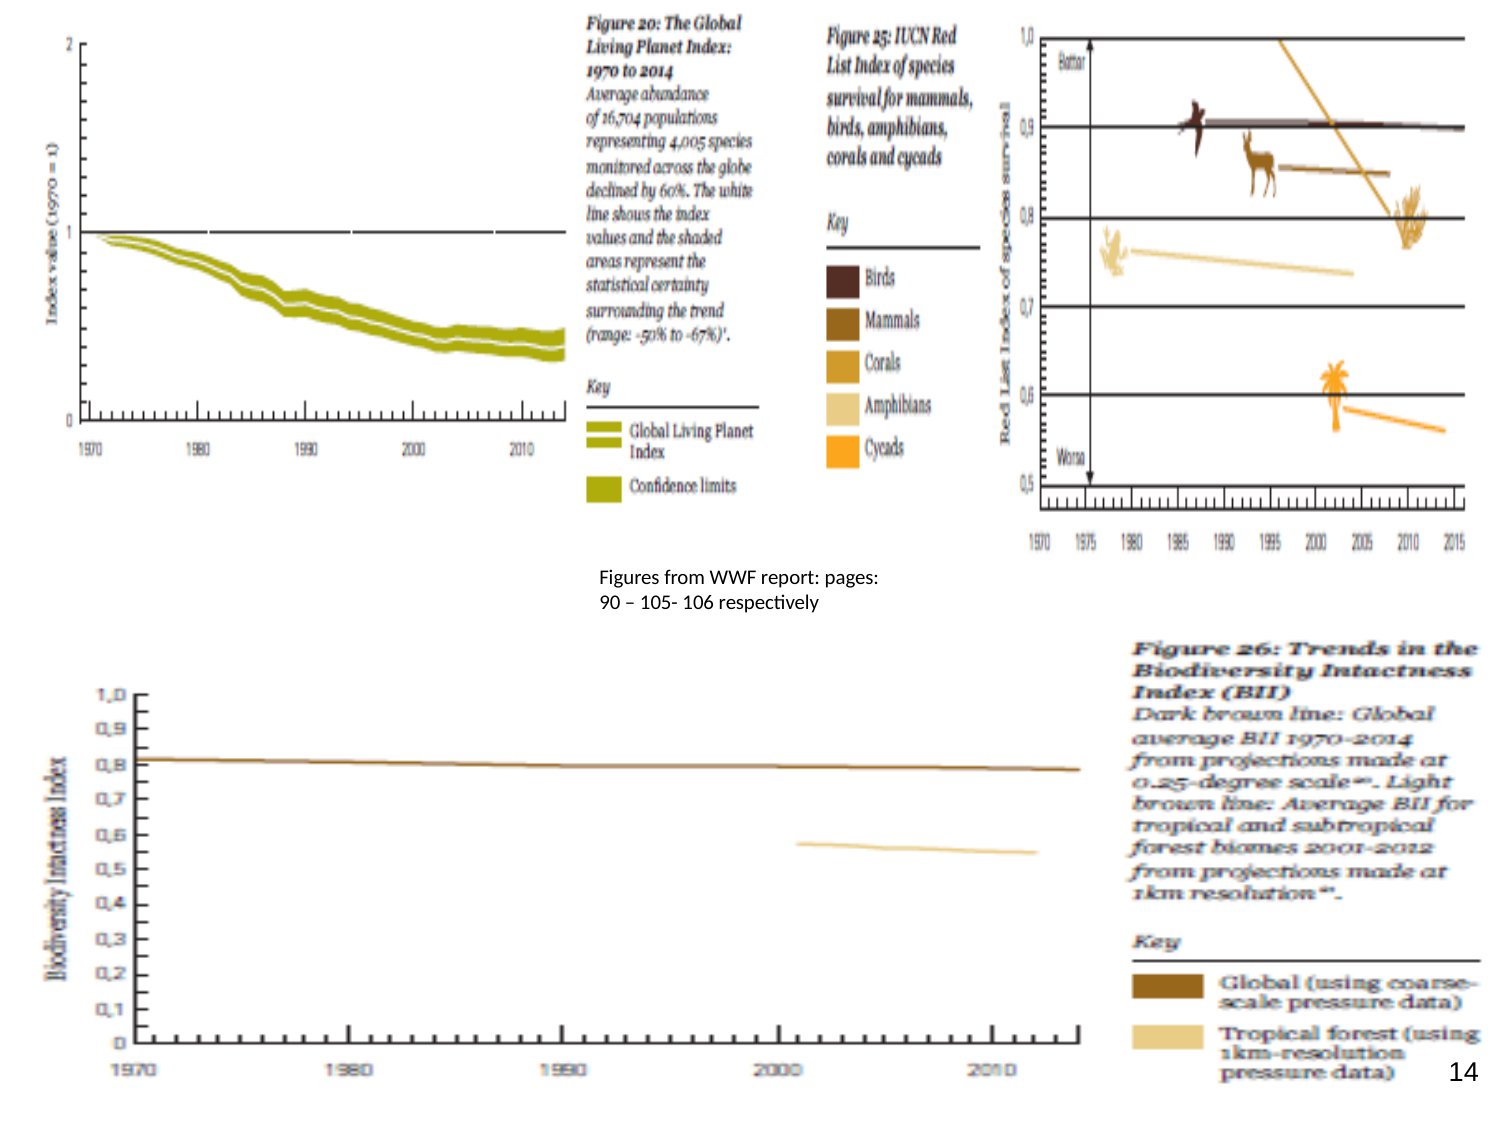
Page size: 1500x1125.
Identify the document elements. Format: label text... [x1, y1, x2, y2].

text_box Figures from WWF report: pages: 90 – 105- 106 respectively [584, 582, 914, 623]
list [0, 0, 790, 574]
picture [792, 0, 1500, 574]
picture [0, 624, 1500, 1125]
